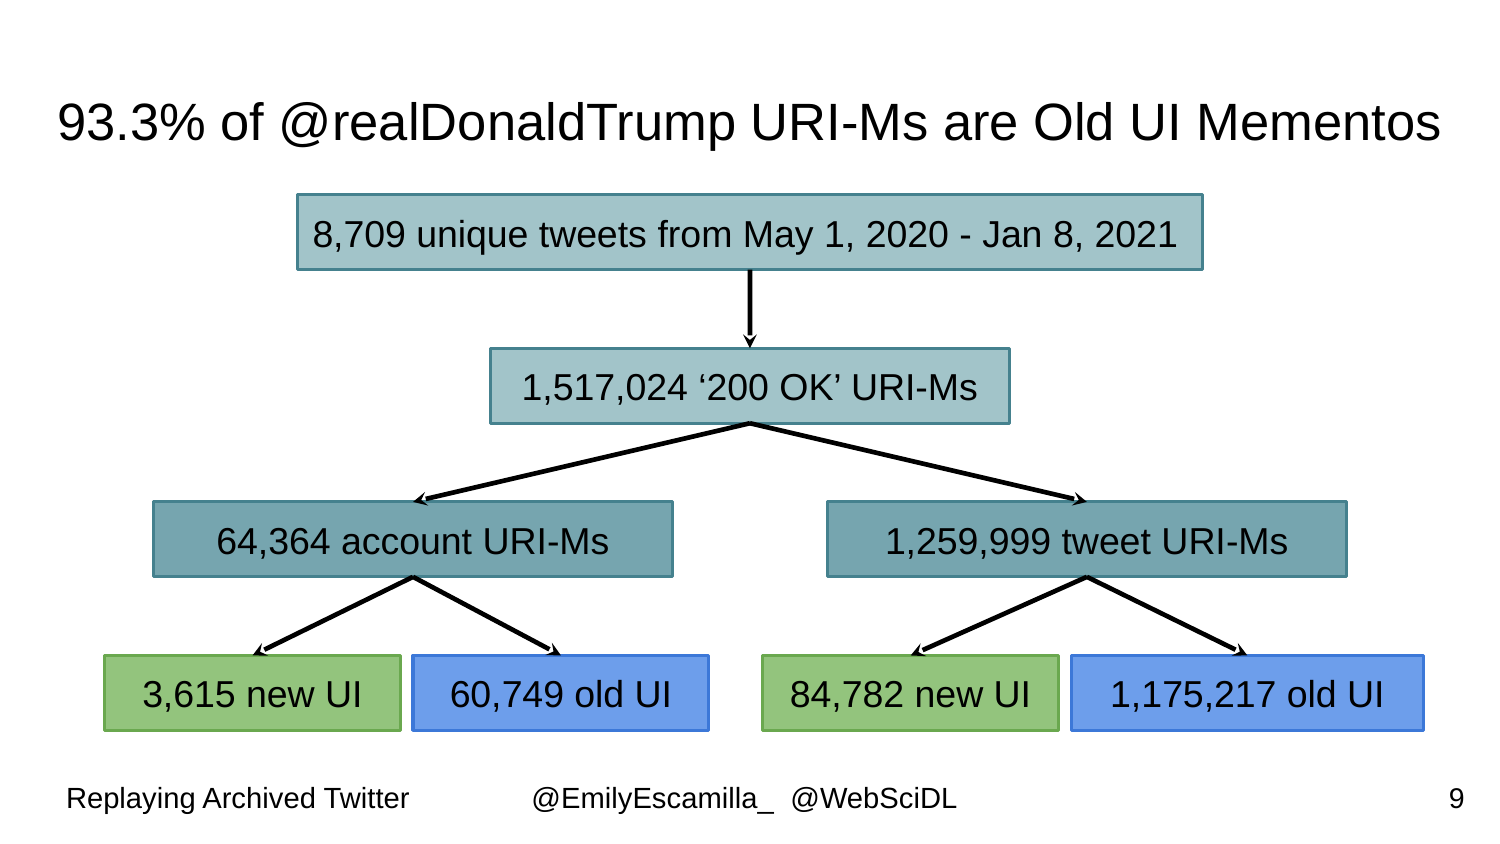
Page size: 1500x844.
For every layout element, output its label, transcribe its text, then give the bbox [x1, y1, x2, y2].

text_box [412, 577, 562, 656]
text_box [1086, 577, 1248, 656]
slide_number 9 [1389, 764, 1480, 830]
text_box 1,517,024 ‘200 OK’ URI-Ms [490, 348, 1010, 422]
text_box 1,259,999 tweet URI-Ms [827, 501, 1347, 577]
title 93.3% of @realDonaldTrump URI-Ms are Old UI Mementos [25, 72, 1475, 167]
text_box 60,749 old UI [412, 655, 709, 731]
text_box 3,615 new UI [104, 655, 401, 731]
text_box 64,364 account URI-Ms [153, 501, 673, 577]
text_box 84,782 new UI [762, 655, 1059, 731]
text_box 8,709 unique tweets from May 1, 2020 - Jan 8, 2021 [297, 194, 1203, 270]
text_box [412, 423, 748, 503]
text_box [910, 577, 1084, 656]
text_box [252, 577, 410, 656]
text_box 1,175,217 old UI [1071, 655, 1424, 731]
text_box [749, 423, 1088, 503]
